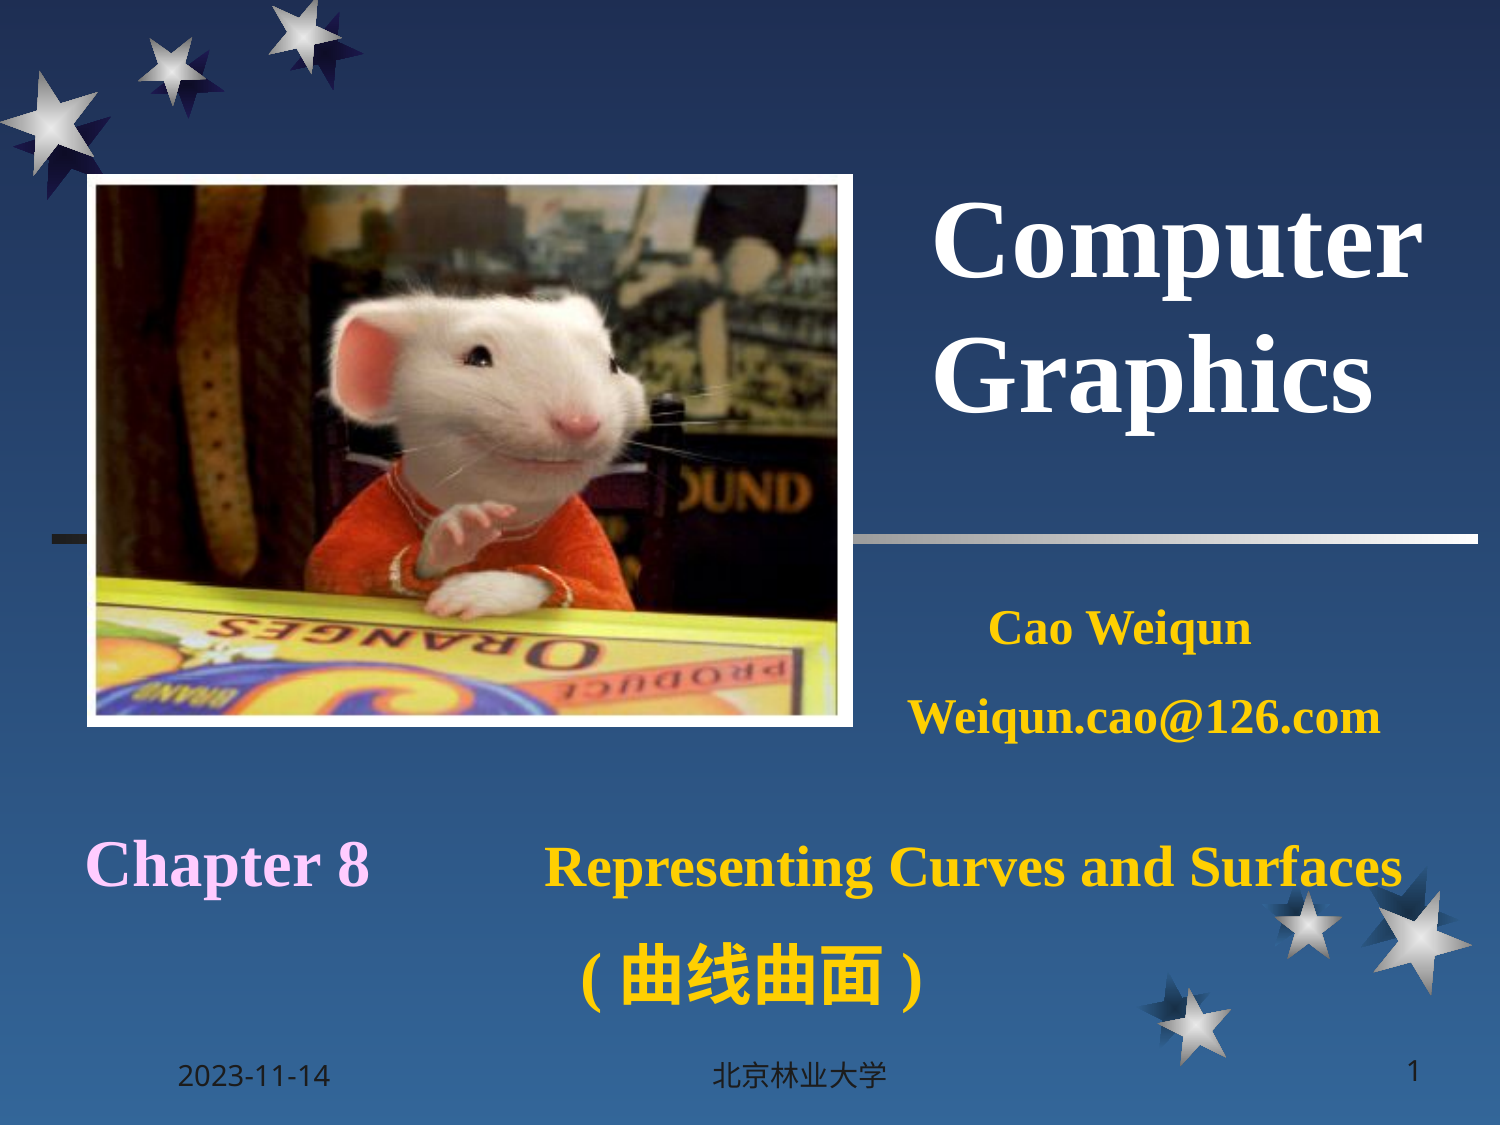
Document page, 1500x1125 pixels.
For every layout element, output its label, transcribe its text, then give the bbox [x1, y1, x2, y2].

text_box Cao Weiqun [972, 586, 1350, 652]
footer 北京林业大学 [562, 1025, 1038, 1100]
text_box Weiqun.cao@126.com [892, 675, 1425, 755]
title Computer Graphics [915, 161, 1443, 443]
picture [87, 174, 853, 727]
slide_number 1 [1125, 1025, 1438, 1100]
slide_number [162, 1025, 475, 1100]
text_box Chapter 8 Representing Curves and Surfaces (曲线曲面) [47, 811, 1458, 973]
